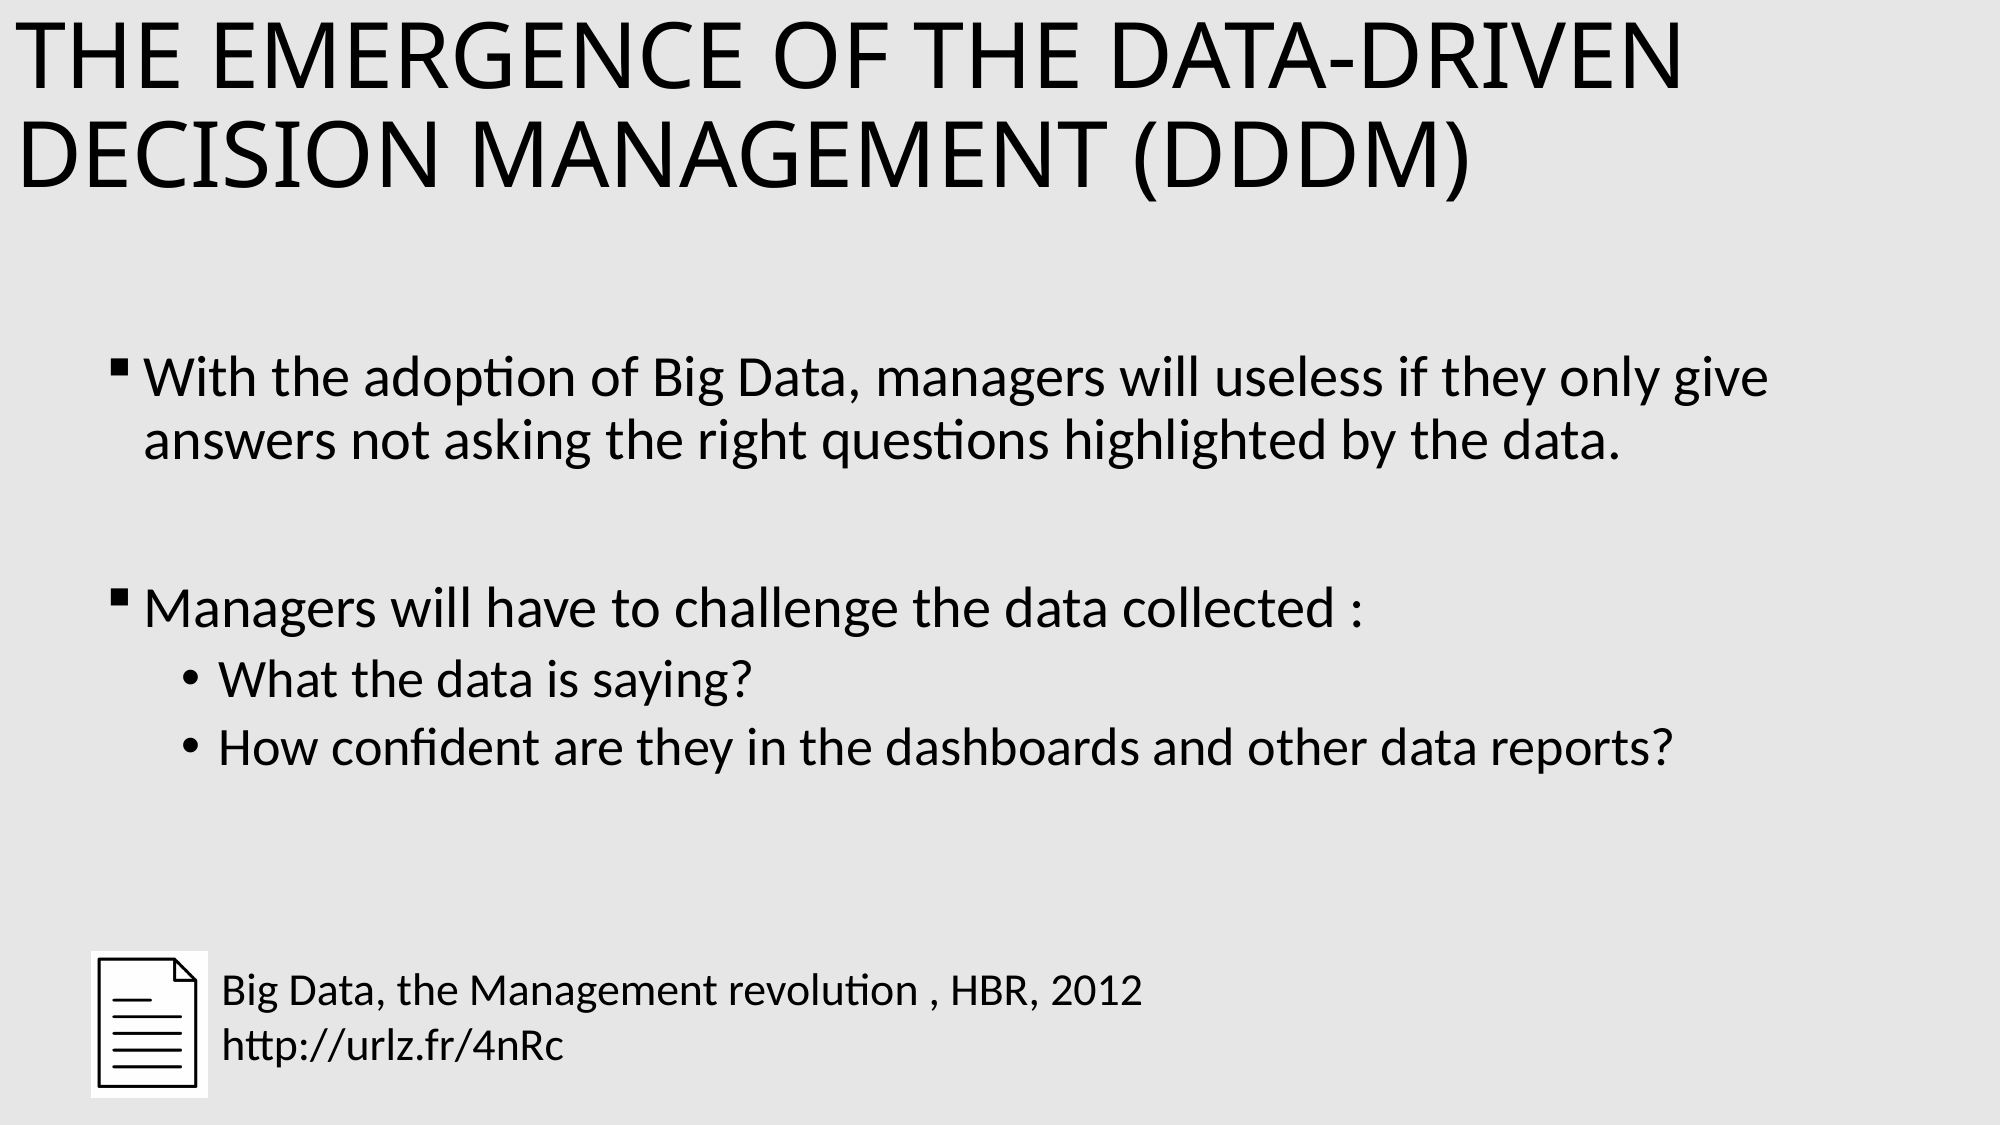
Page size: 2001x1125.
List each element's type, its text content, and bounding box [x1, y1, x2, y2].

picture [91, 951, 208, 1098]
text_box Big Data, the Management revolution , HBR, 2012 http://urlz.fr/4nRc [208, 951, 1159, 1077]
list With the adoption of Big Data, managers will useless if they only give answers not asking the right questions highlighted by the data. Managers will have to challenge the data collected : What the data is saying? How confident are they in the dashboards and other data reports? [91, 338, 1817, 1053]
title THE EMERGENCE OF THE DATA-DRIVEN DECISION MANAGEMENT (DDDM) [0, 0, 1725, 218]
